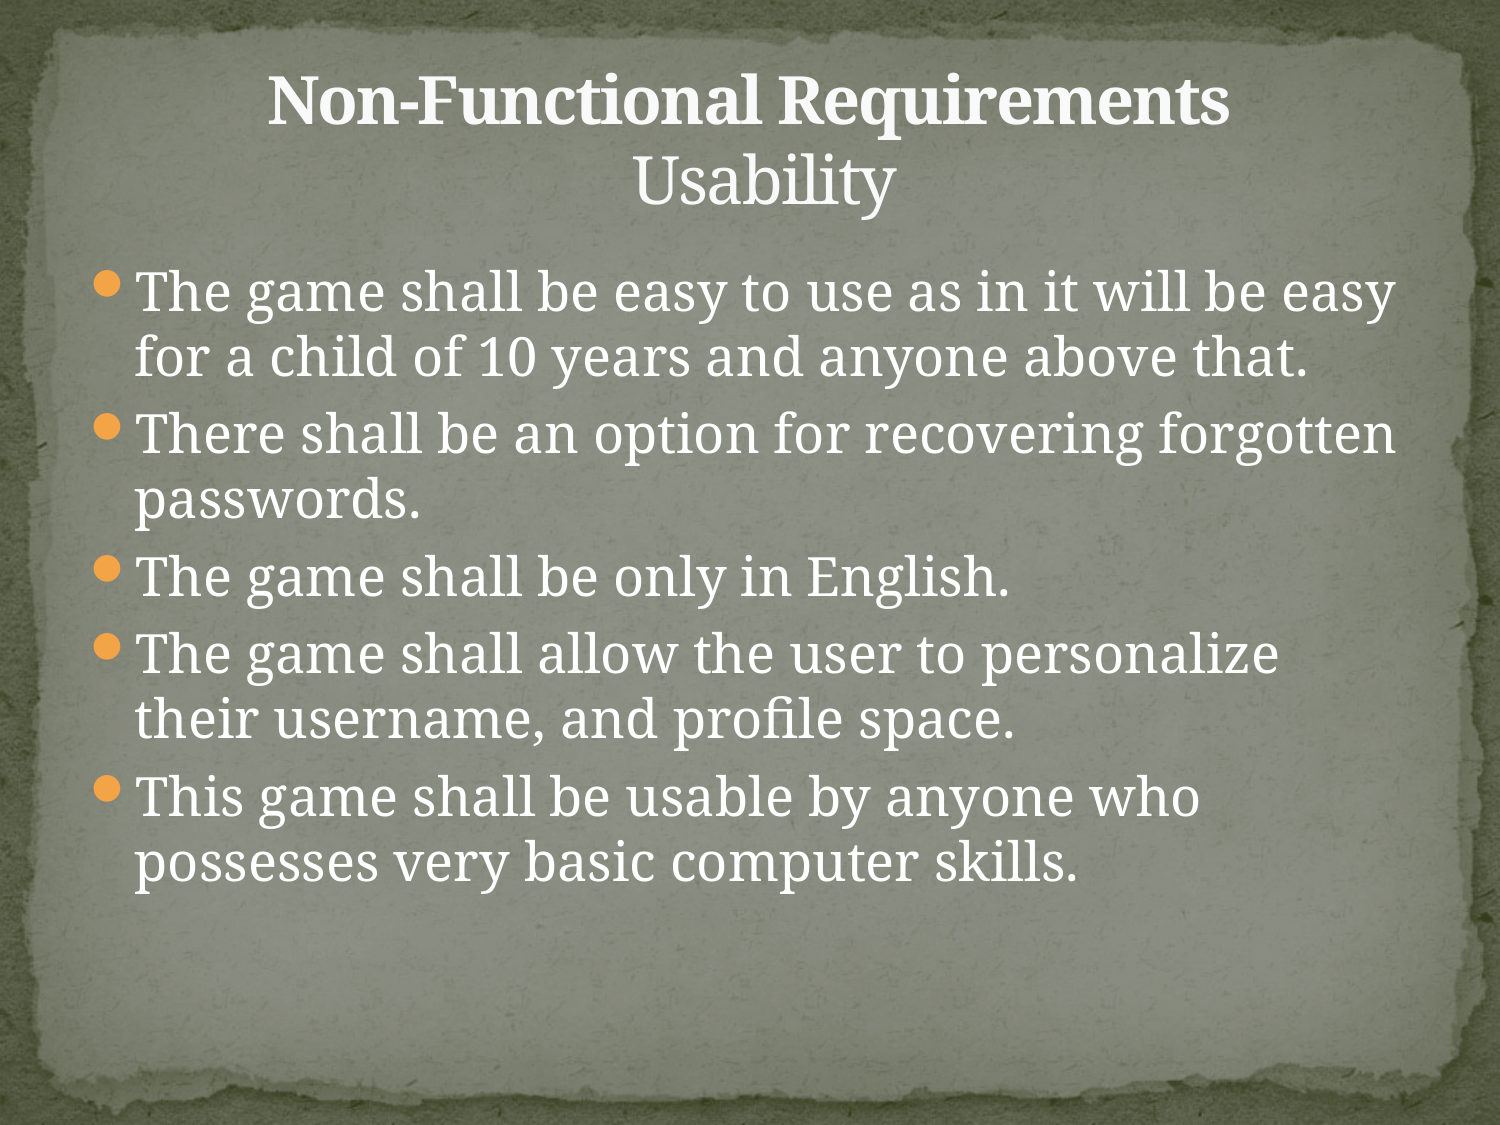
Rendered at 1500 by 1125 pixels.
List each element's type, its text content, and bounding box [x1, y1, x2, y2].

list The game shall be easy to use as in it will be easy for a child of 10 years and anyone above that. There shall be an option for recovering forgotten passwords. The game shall be only in English. The game shall allow the user to personalize their username, and profile space. This game shall be usable by anyone who possesses very basic computer skills. [75, 249, 1425, 1000]
title Non-Functional Requirements Usability [74, 24, 1425, 225]
